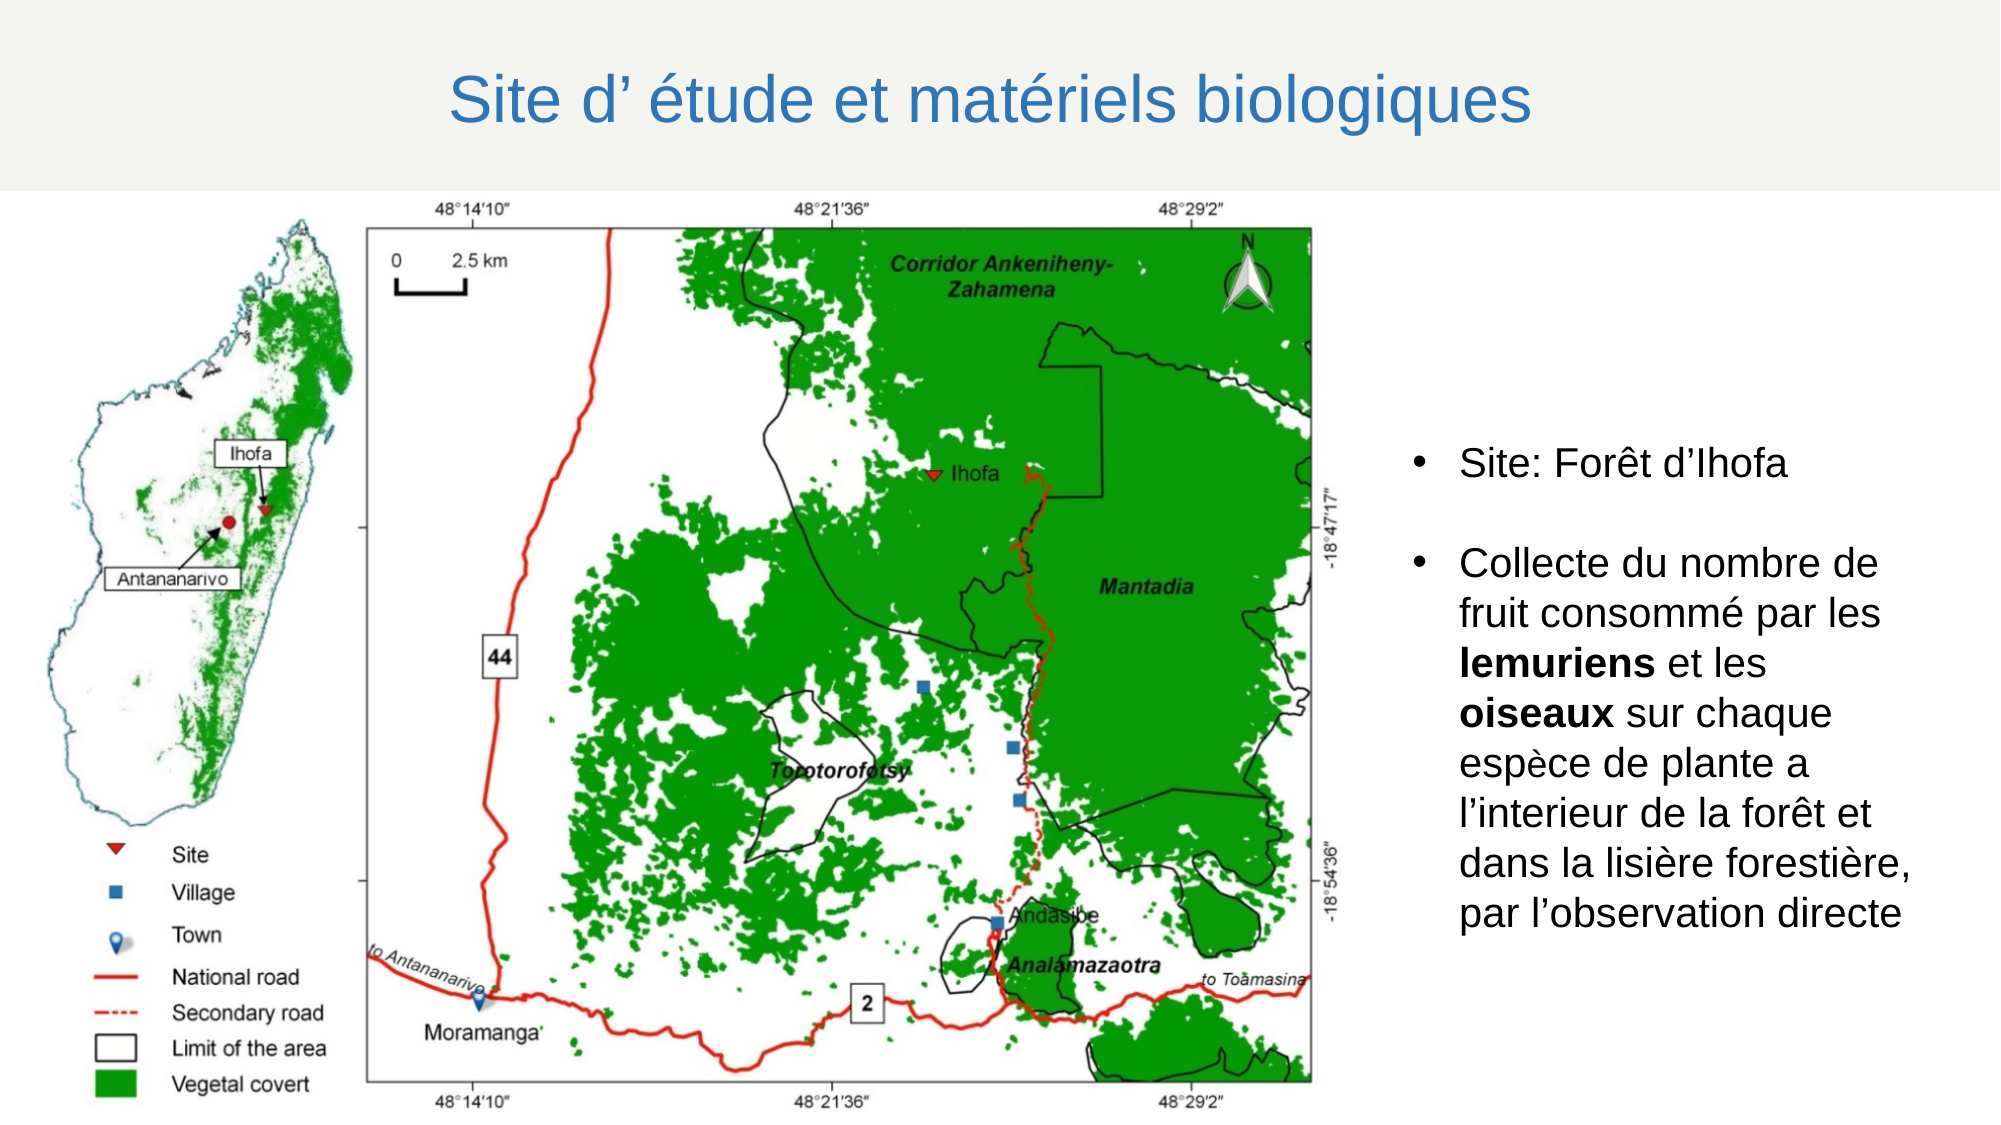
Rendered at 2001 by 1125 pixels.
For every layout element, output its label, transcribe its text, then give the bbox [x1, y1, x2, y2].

text_box Site d’ étude et matériels biologiques [0, 0, 2000, 192]
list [37, 186, 1360, 1121]
text_box Site: Forêt d’Ihofa Collecte du nombre de fruit consommé par les lemuriens et les oiseaux sur chaque espèce de plante a l’interieur de la forêt et dans la lisière forestière, par l’observation directe [1397, 428, 1945, 1044]
